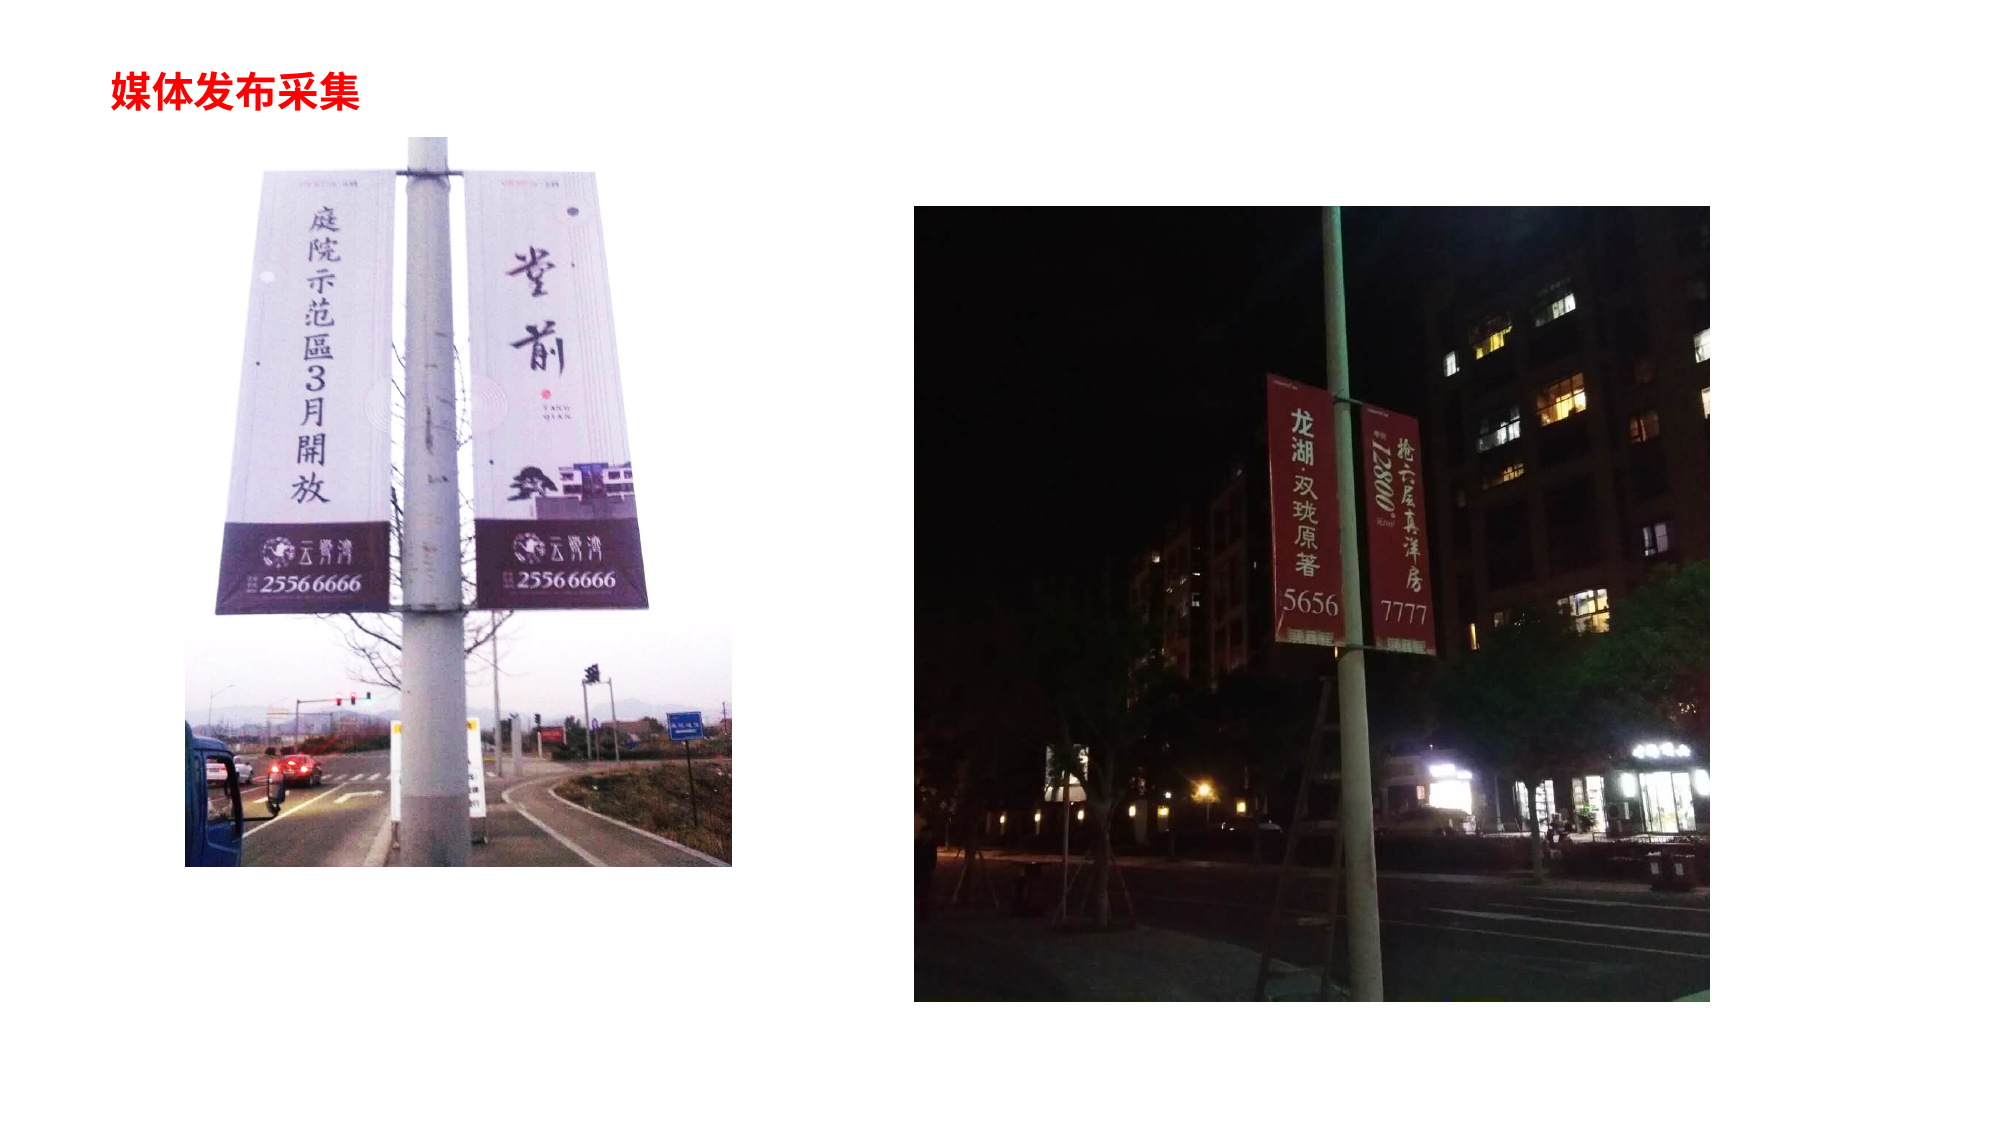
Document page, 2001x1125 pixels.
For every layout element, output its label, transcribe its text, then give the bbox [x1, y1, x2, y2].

picture [914, 206, 1711, 1003]
picture [184, 136, 733, 868]
text_box 媒体发布采集 [95, 58, 377, 124]
